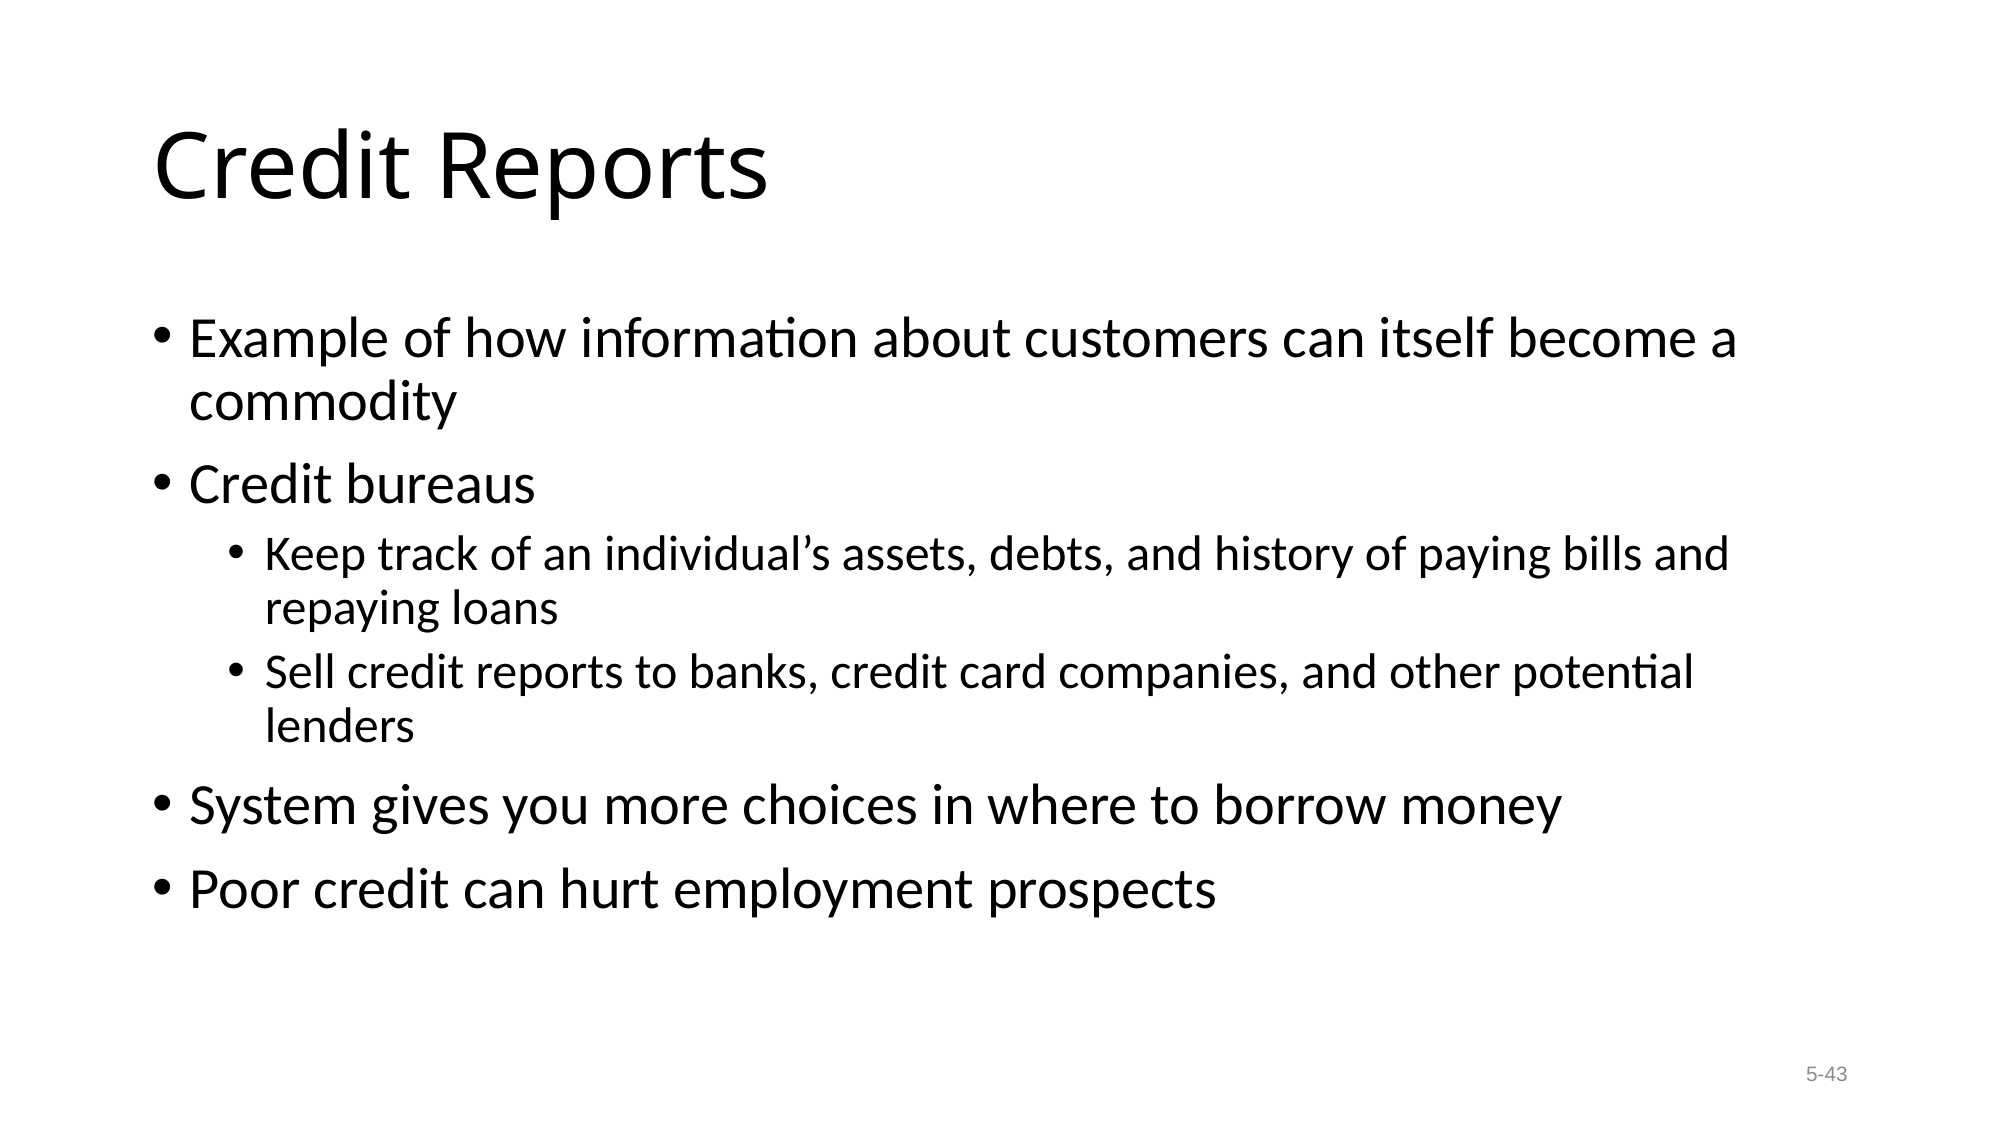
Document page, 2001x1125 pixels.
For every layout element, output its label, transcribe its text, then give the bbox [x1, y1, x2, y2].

list Example of how information about customers can itself become a commodity Credit bureaus Keep track of an individual’s assets, debts, and history of paying bills and repaying loans Sell credit reports to banks, credit card companies, and other potential lenders System gives you more choices in where to borrow money Poor credit can hurt employment prospects [137, 299, 1863, 1014]
slide_number 5-43 [1412, 1042, 1863, 1103]
title Credit Reports [137, 59, 1863, 278]
